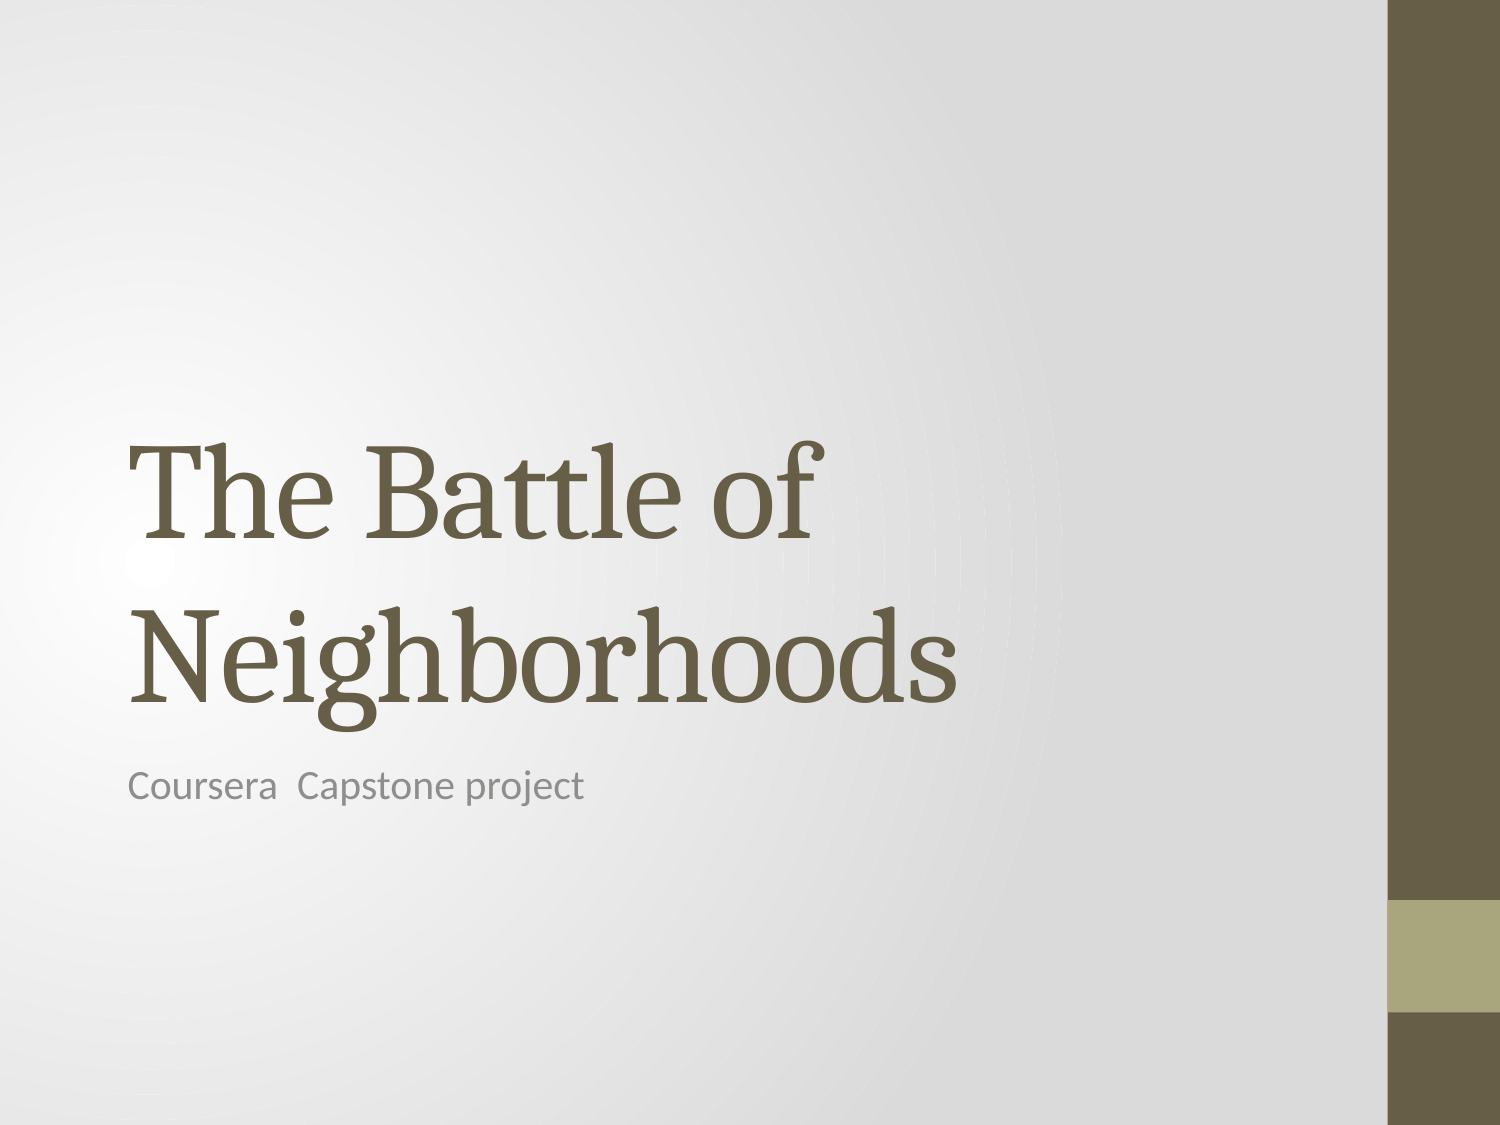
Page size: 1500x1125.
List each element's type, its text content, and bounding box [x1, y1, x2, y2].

subtitle Coursera Capstone project [112, 750, 1173, 925]
title The Battle of Neighborhoods [112, 312, 1350, 738]
